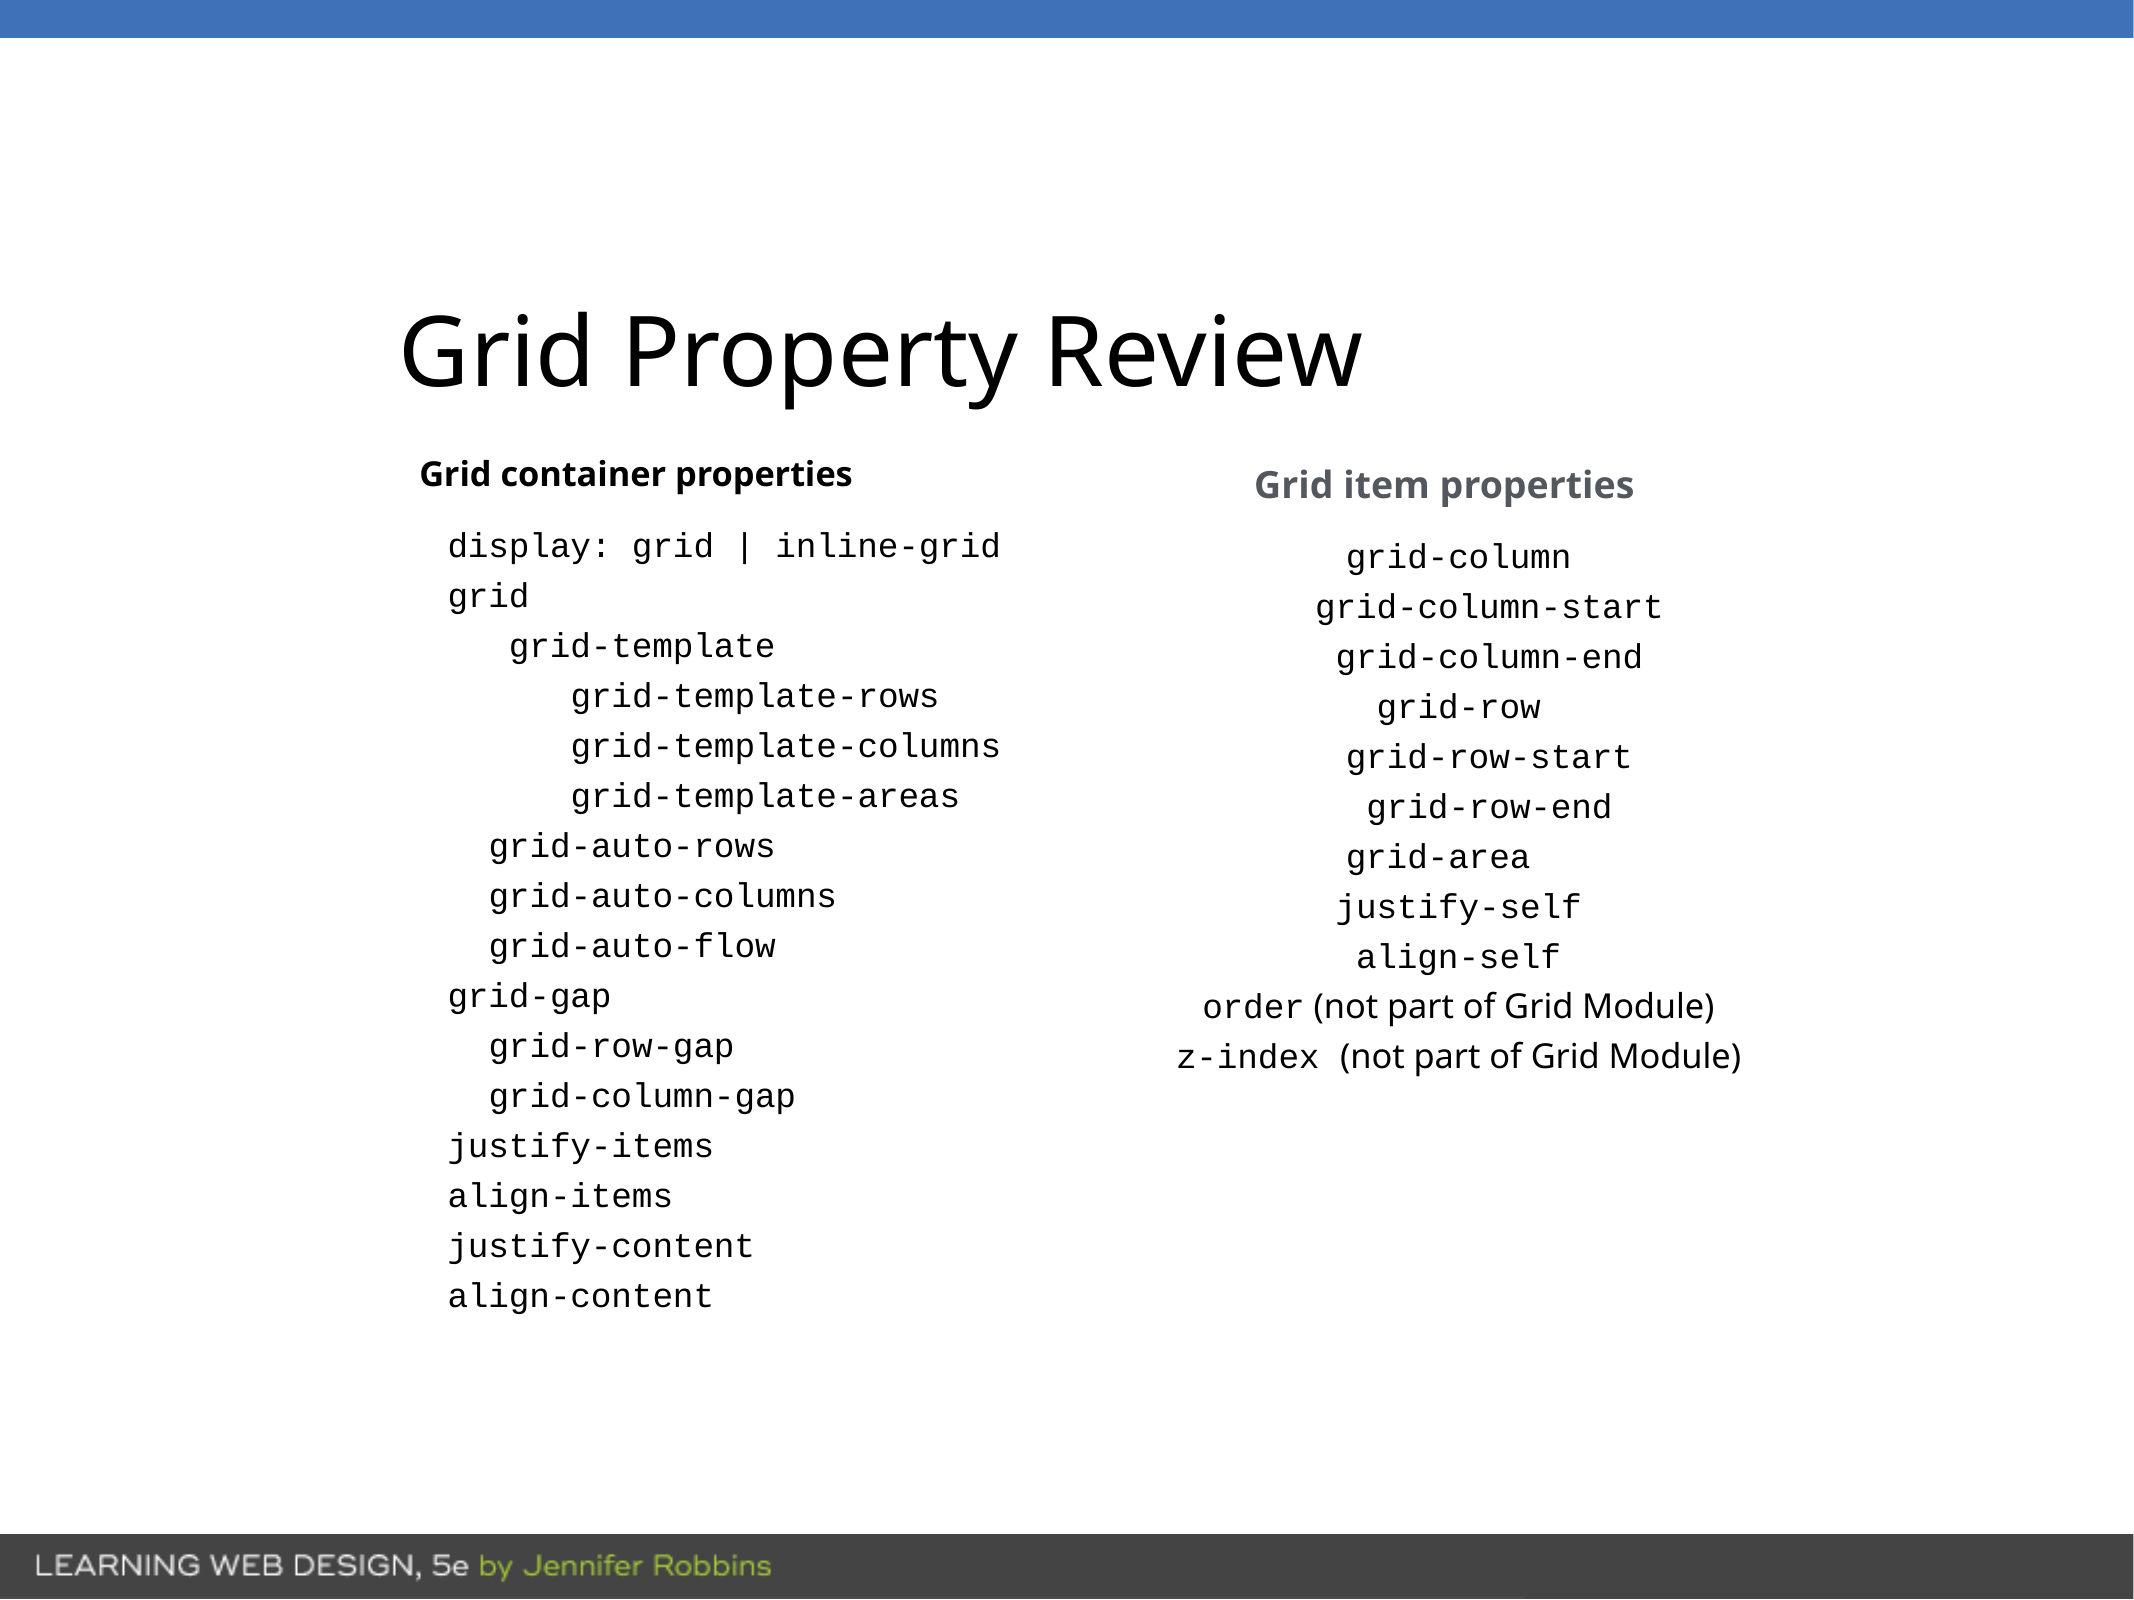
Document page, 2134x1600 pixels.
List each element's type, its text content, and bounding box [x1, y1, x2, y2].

picture [0, 1534, 2134, 1599]
list Grid container properties display: grid | inline-grid grid grid-template grid-template-rows grid-template-columns grid-template-areas grid-auto-rows grid-auto-columns grid-auto-flow grid-gap grid-row-gap grid-column-gap justify-items align-items justify-content align-content [404, 449, 1130, 1362]
text_box Grid item properties grid-column grid-column-start grid-column-end grid-row grid-row-start grid-row-end grid-area justify-self align-self order (not part of Grid Module) z-index (not part of Grid Module) [1113, 436, 1832, 1082]
title Grid Property Review [383, 271, 1750, 437]
